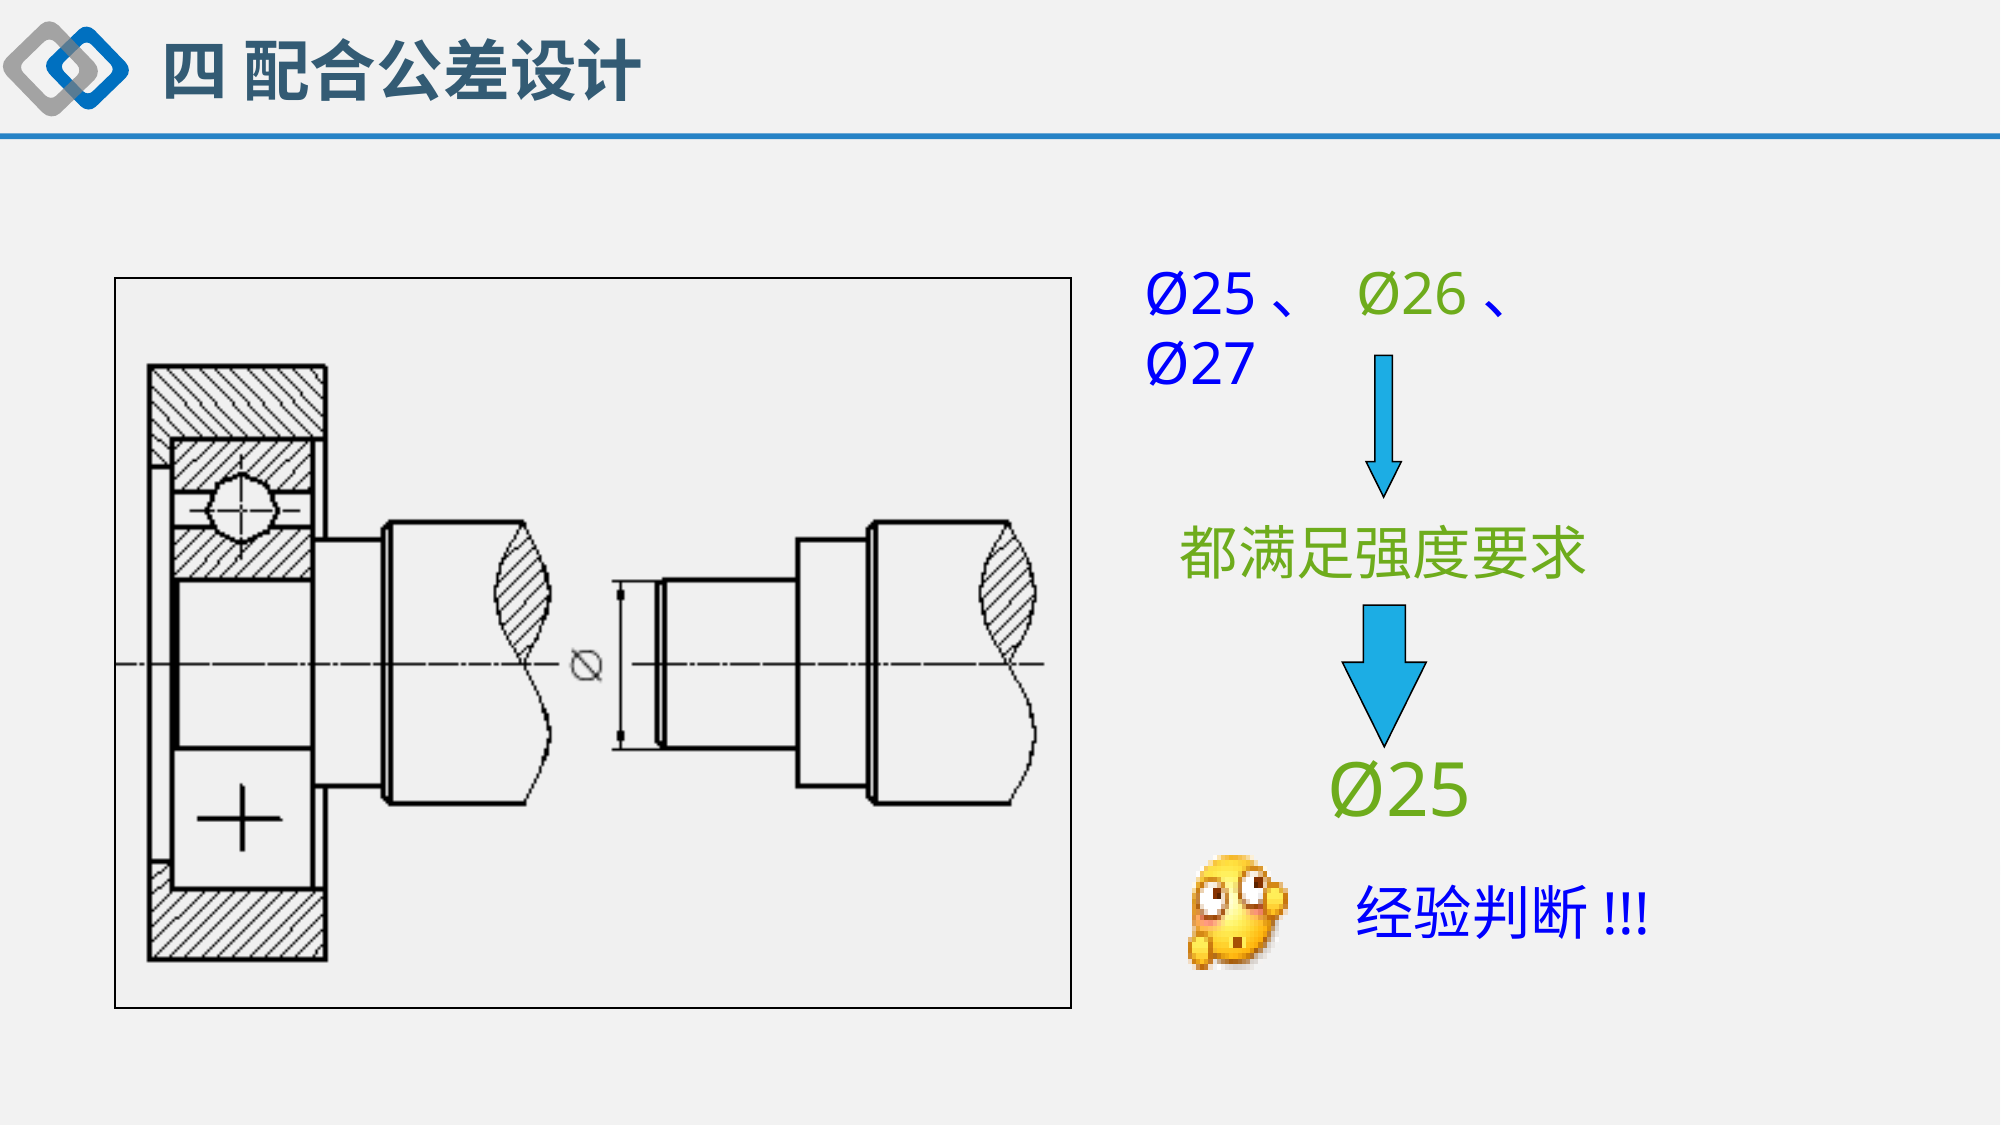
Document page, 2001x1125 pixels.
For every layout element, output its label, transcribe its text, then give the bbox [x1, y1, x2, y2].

text_box Ø25 [1312, 734, 1502, 840]
picture [1188, 839, 1289, 970]
text_box [1342, 605, 1427, 747]
text_box Ø25、 Ø26、 Ø27 [1129, 249, 1662, 404]
text_box 都满足强度要求 [1165, 509, 1680, 594]
text_box [1366, 355, 1402, 498]
picture [115, 279, 1070, 1008]
text_box 经验判断!!! [1341, 868, 1665, 954]
text_box 四 配合公差设计 [146, 0, 1038, 144]
